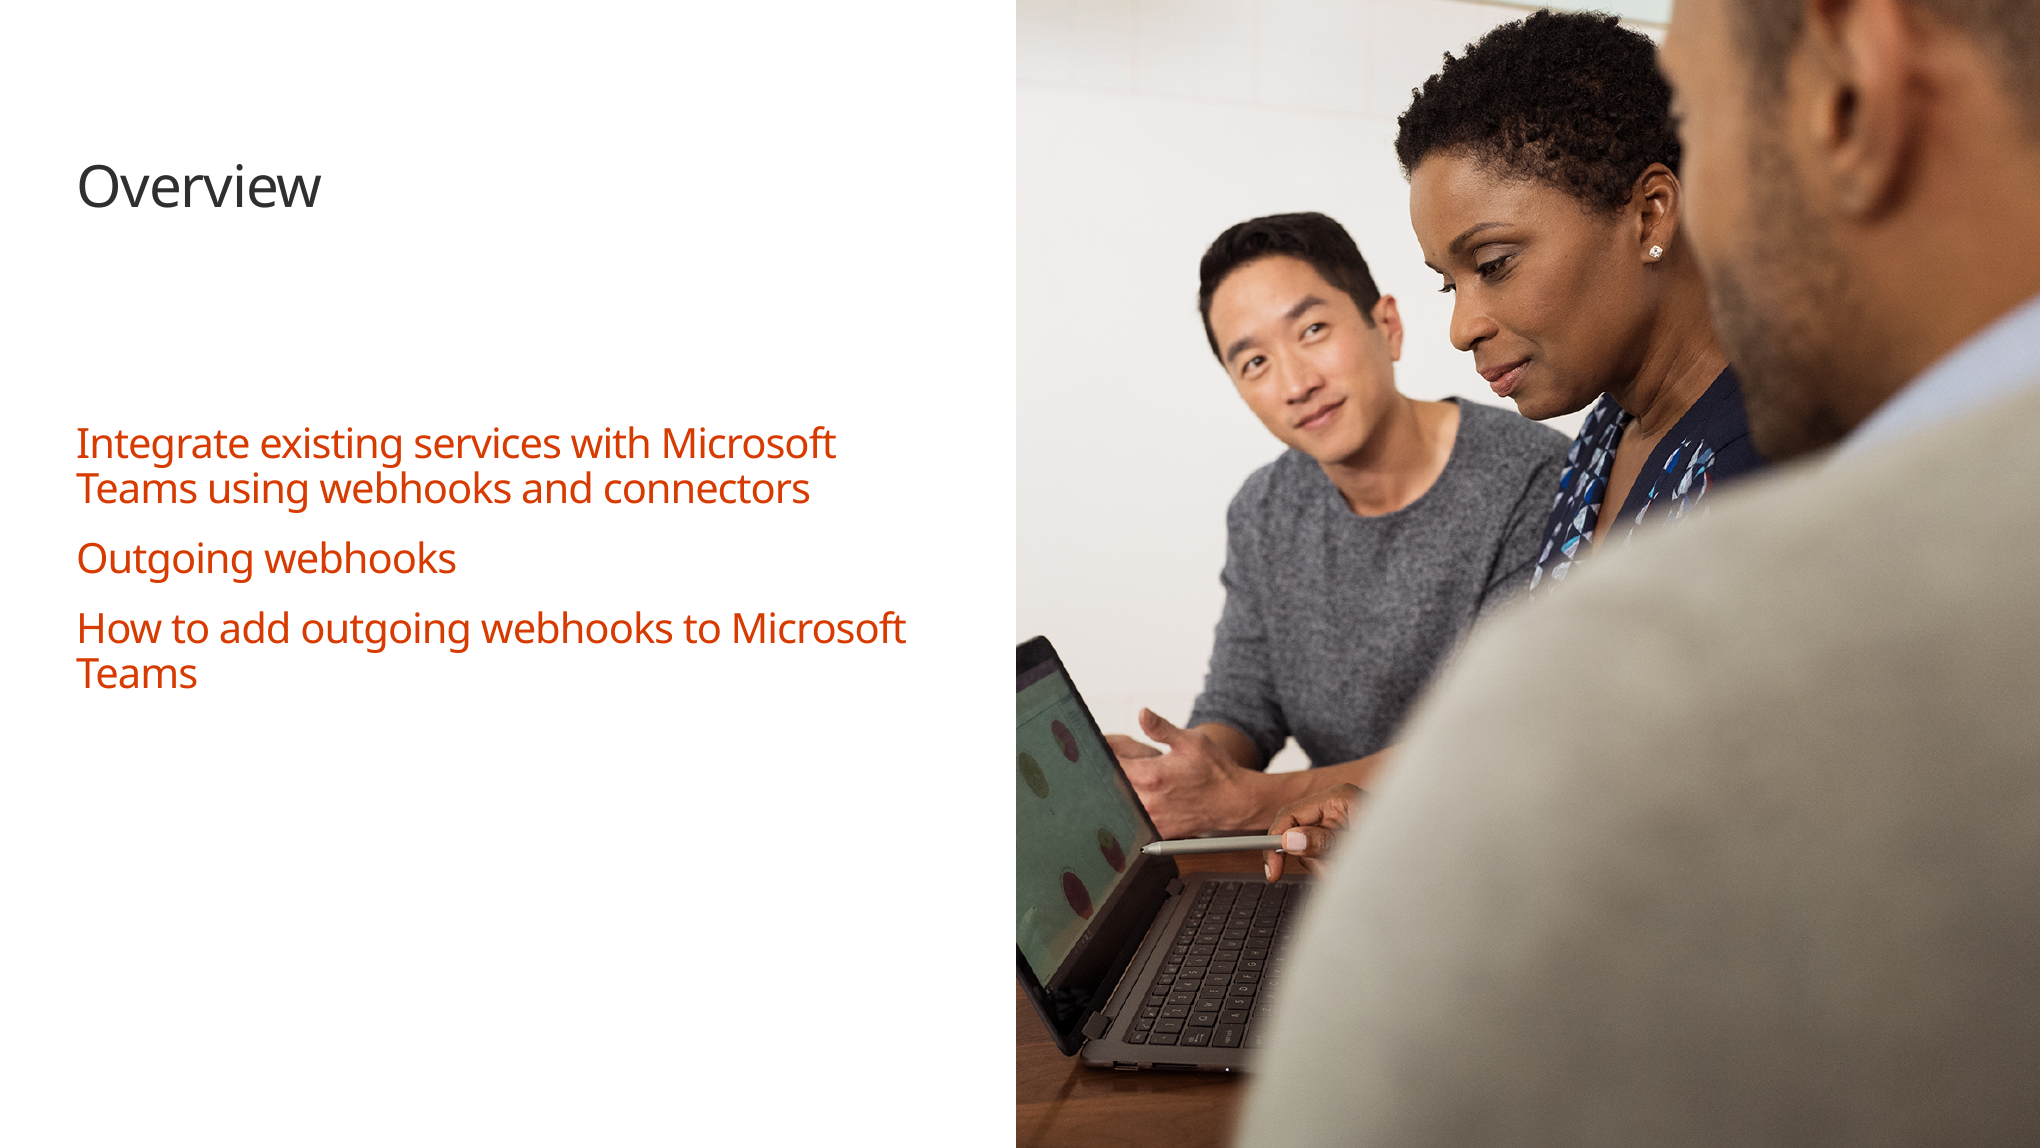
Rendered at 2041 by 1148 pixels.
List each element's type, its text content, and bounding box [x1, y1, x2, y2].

picture [1015, 0, 2041, 1148]
title Overview [76, 157, 618, 309]
list Integrate existing services with Microsoft Teams using webhooks and connectors Outgoing webhooks How to add outgoing webhooks to Microsoft Teams [76, 422, 913, 1056]
